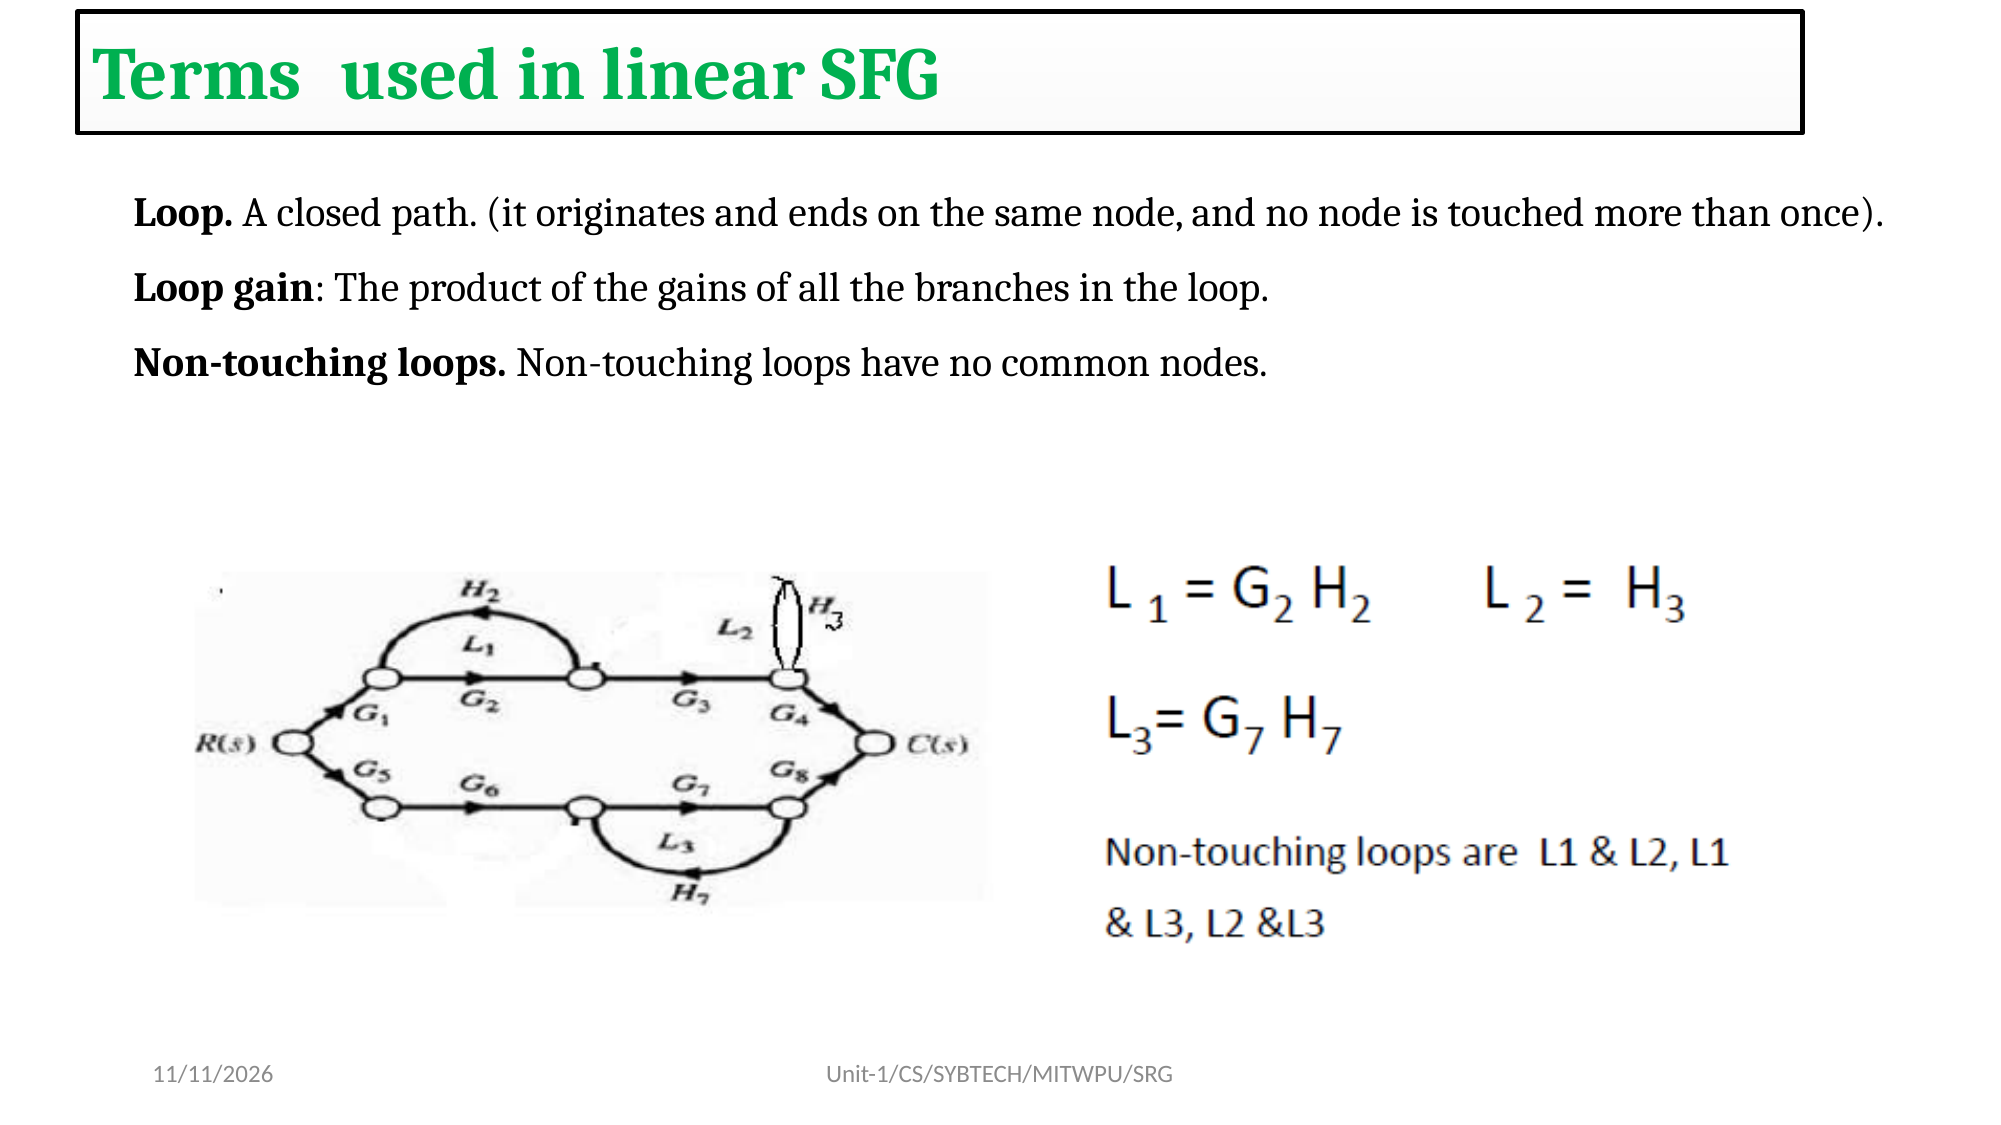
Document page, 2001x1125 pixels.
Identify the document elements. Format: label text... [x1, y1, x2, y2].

picture [183, 493, 1817, 994]
text_box Terms used in linear SFG [77, 11, 1803, 134]
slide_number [137, 1042, 588, 1103]
footer Unit-1/CS/SYBTECH/MITWPU/SRG [662, 1042, 1338, 1103]
text_box Loop. A closed path. (it originates and ends on the same node, and no node is touched more than once). Loop gain: The product of the gains of all the branches in the loop. Non-touching loops. Non-touching loops have no common nodes. [118, 152, 2000, 442]
